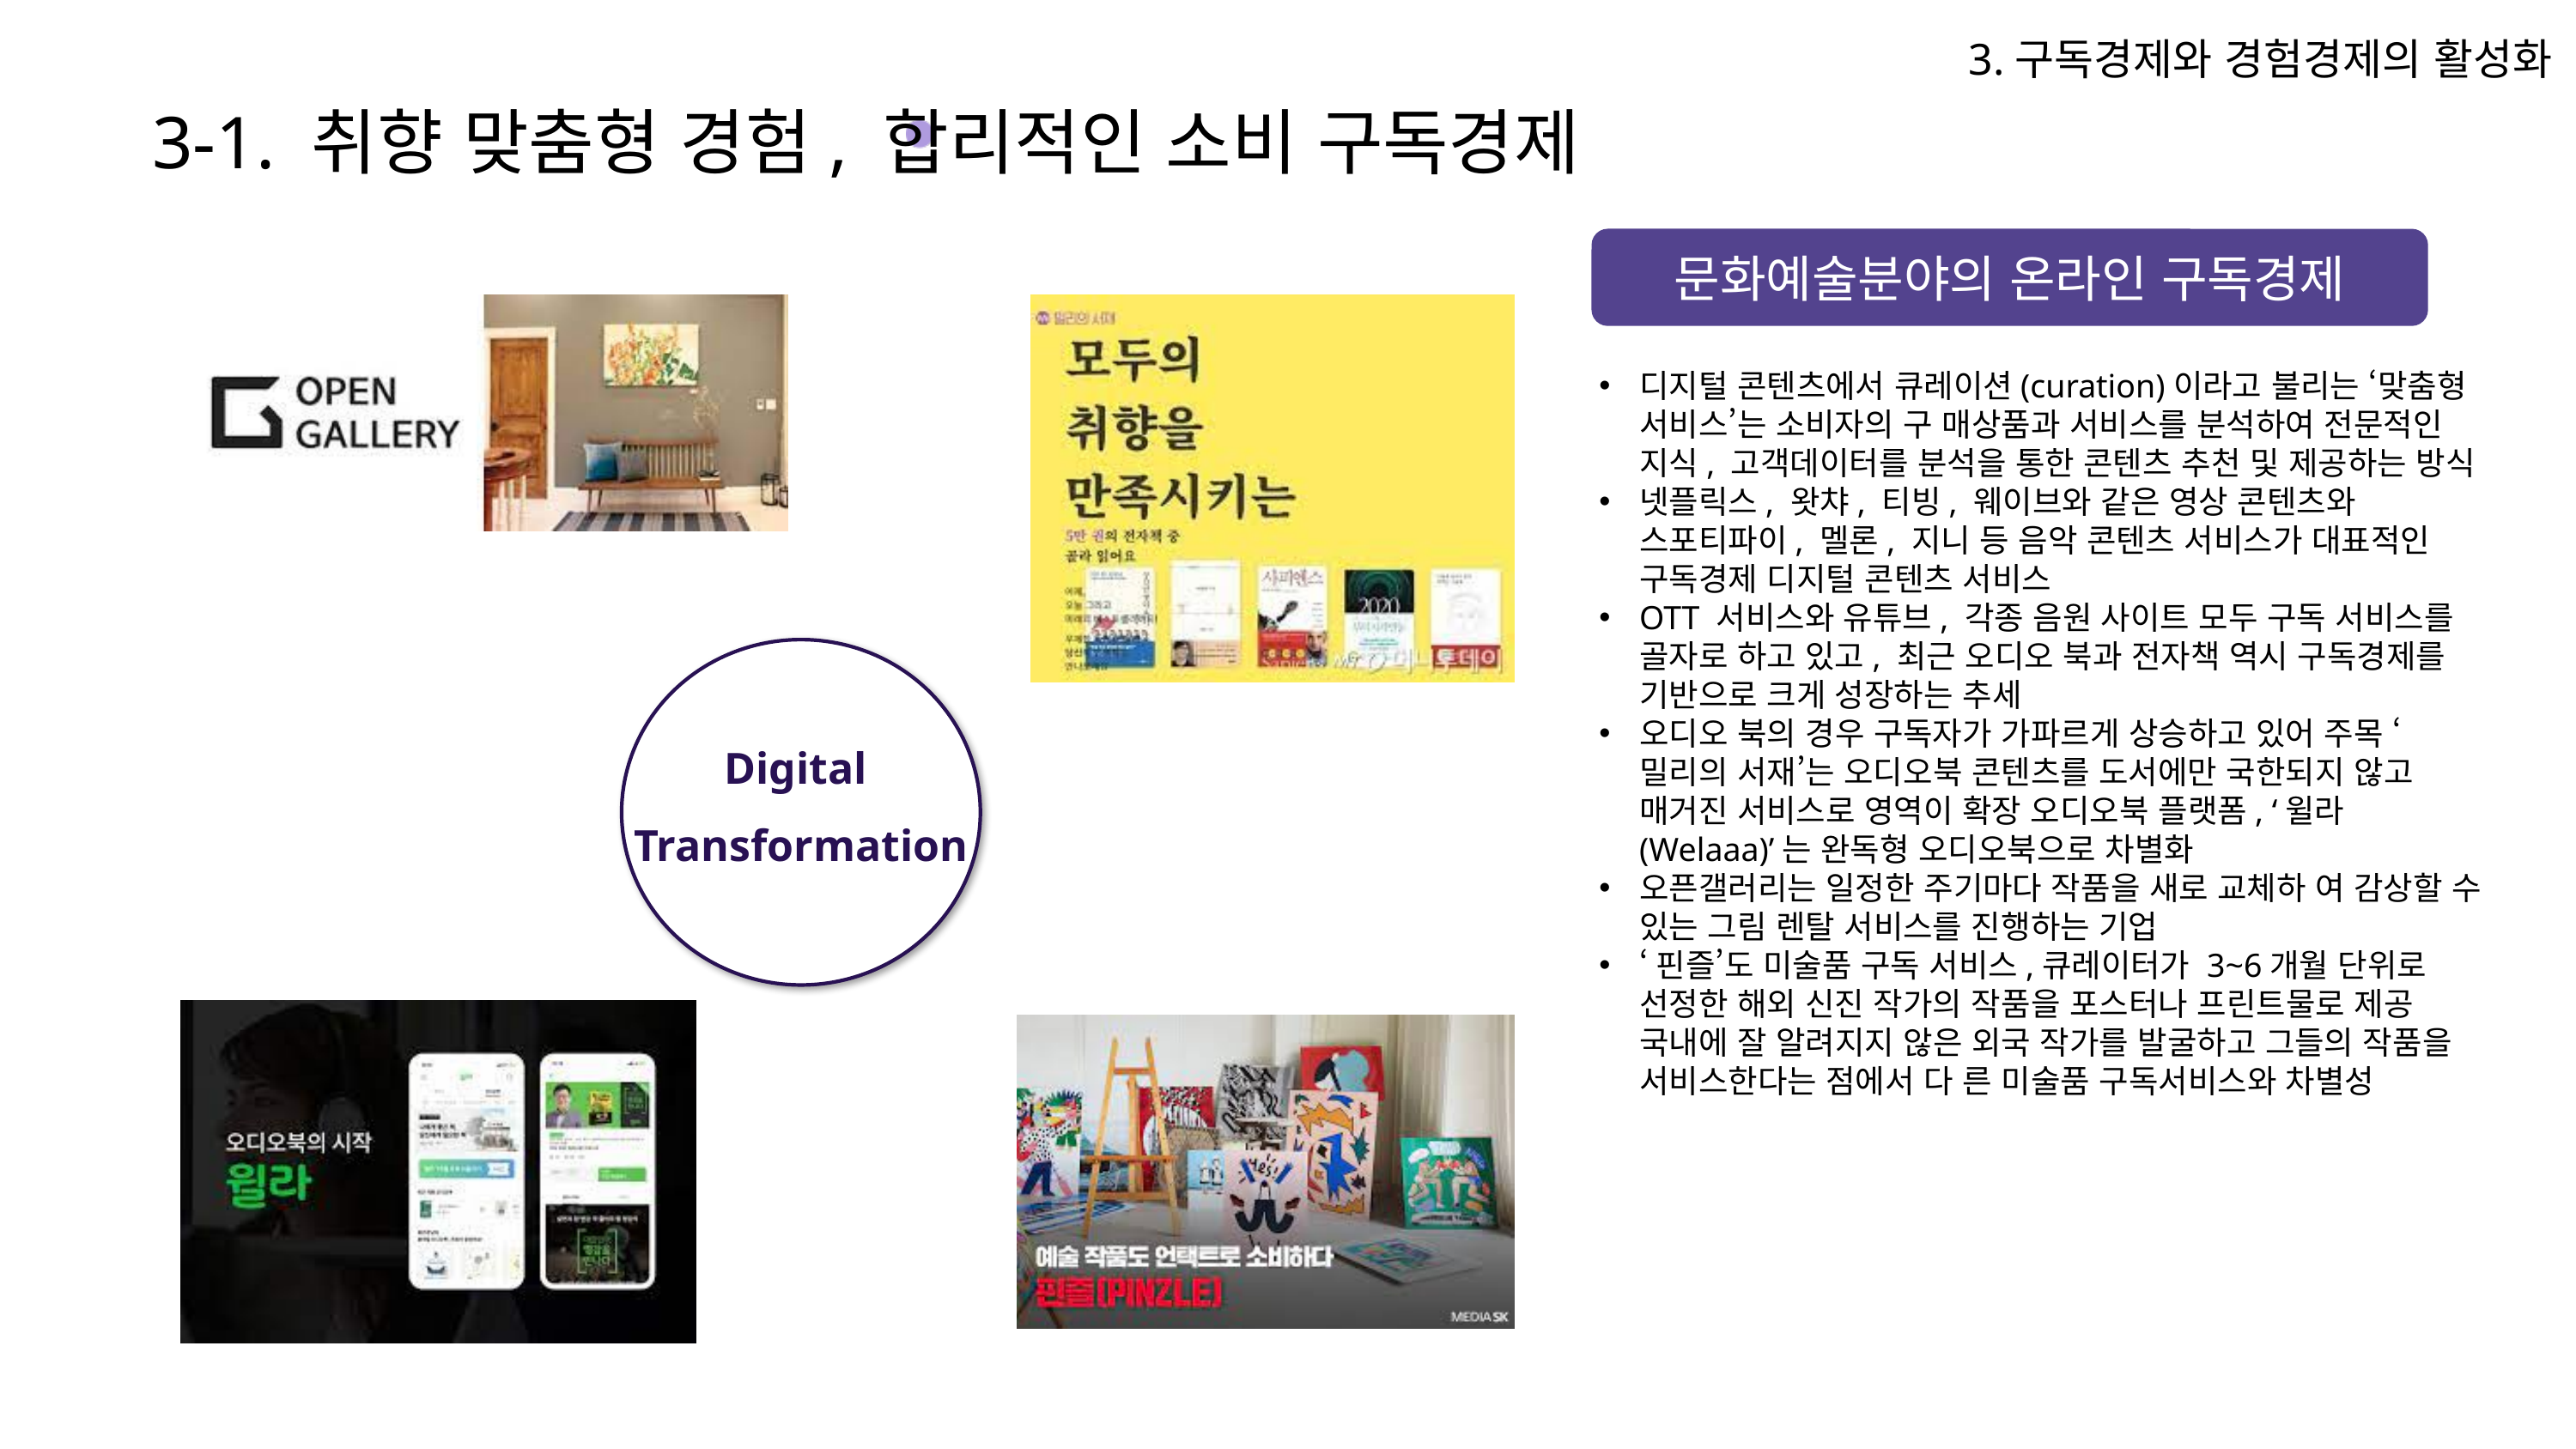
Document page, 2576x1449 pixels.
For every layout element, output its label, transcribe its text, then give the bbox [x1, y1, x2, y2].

text_box 3.구독경제와 경험경제의 활성화 [1127, 26, 2566, 90]
picture [1030, 294, 1515, 682]
text_box Digital Transformation [621, 640, 981, 985]
text_box 디지털 콘텐츠에서 큐레이션(curation)이라고 불리는 ‘맞춤형 서비스’는 소비자의 구 매상품과 서비스를 분석하여 전문적인 지식, 고객데이터를 분석을 통한 콘텐츠 추천 및 제공하는 방식 넷플릭스, 왓챠, 티빙, 웨이브와 같은 영상 콘텐츠와 스포티파이, 멜론, 지니 등 음악 콘텐츠 서비스가 대표적인 구독경제 디지털 콘텐츠 서비스 OTT 서비스와 유튜브, 각종 음원 사이트 모두 구독 서비스를 골자로 하고 있고, 최근 오디오 북과 전자책 역시 구독경제를 기반으로 크게 성장하는 추세 오디오 북의 경우 구독자가 가파르게 상승하고 있어 주목 ‘밀리의 서재’는 오디오북 콘텐츠를 도서에만 국한되지 않고 매거진 서비스로 영역이 확장 오디오북 플랫폼, ‘윌라(Welaaa)’는 완독형 오디오북으로 차별화 오픈갤러리는 일정한 주기마다 작품을 새로 교체하 여 감상할 수 있는 그림 렌탈 서비스를 진행하는 기업 ‘핀즐’도 미술품 구독 서비스,큐레이터가 3~6개월 단위로 선정한 해외 신진 작가의 작품을 포스터나 프린트물로 제공 국내에 잘 알려지지 않은 외국 작가를 발굴하고 그들의 작품을 서비스한다는 점에서 다 른 미술품 구독서비스와 차별성 [1586, 359, 2503, 1145]
text_box 문화예술분야의 온라인 구독경제 [1589, 227, 2430, 328]
picture [180, 1000, 696, 1344]
text_box 3-1. 취향 맞춤형 경험, 합리적인 소비 구독경제 [139, 91, 2526, 190]
picture [1016, 1015, 1515, 1330]
picture [180, 294, 789, 531]
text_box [906, 120, 934, 149]
